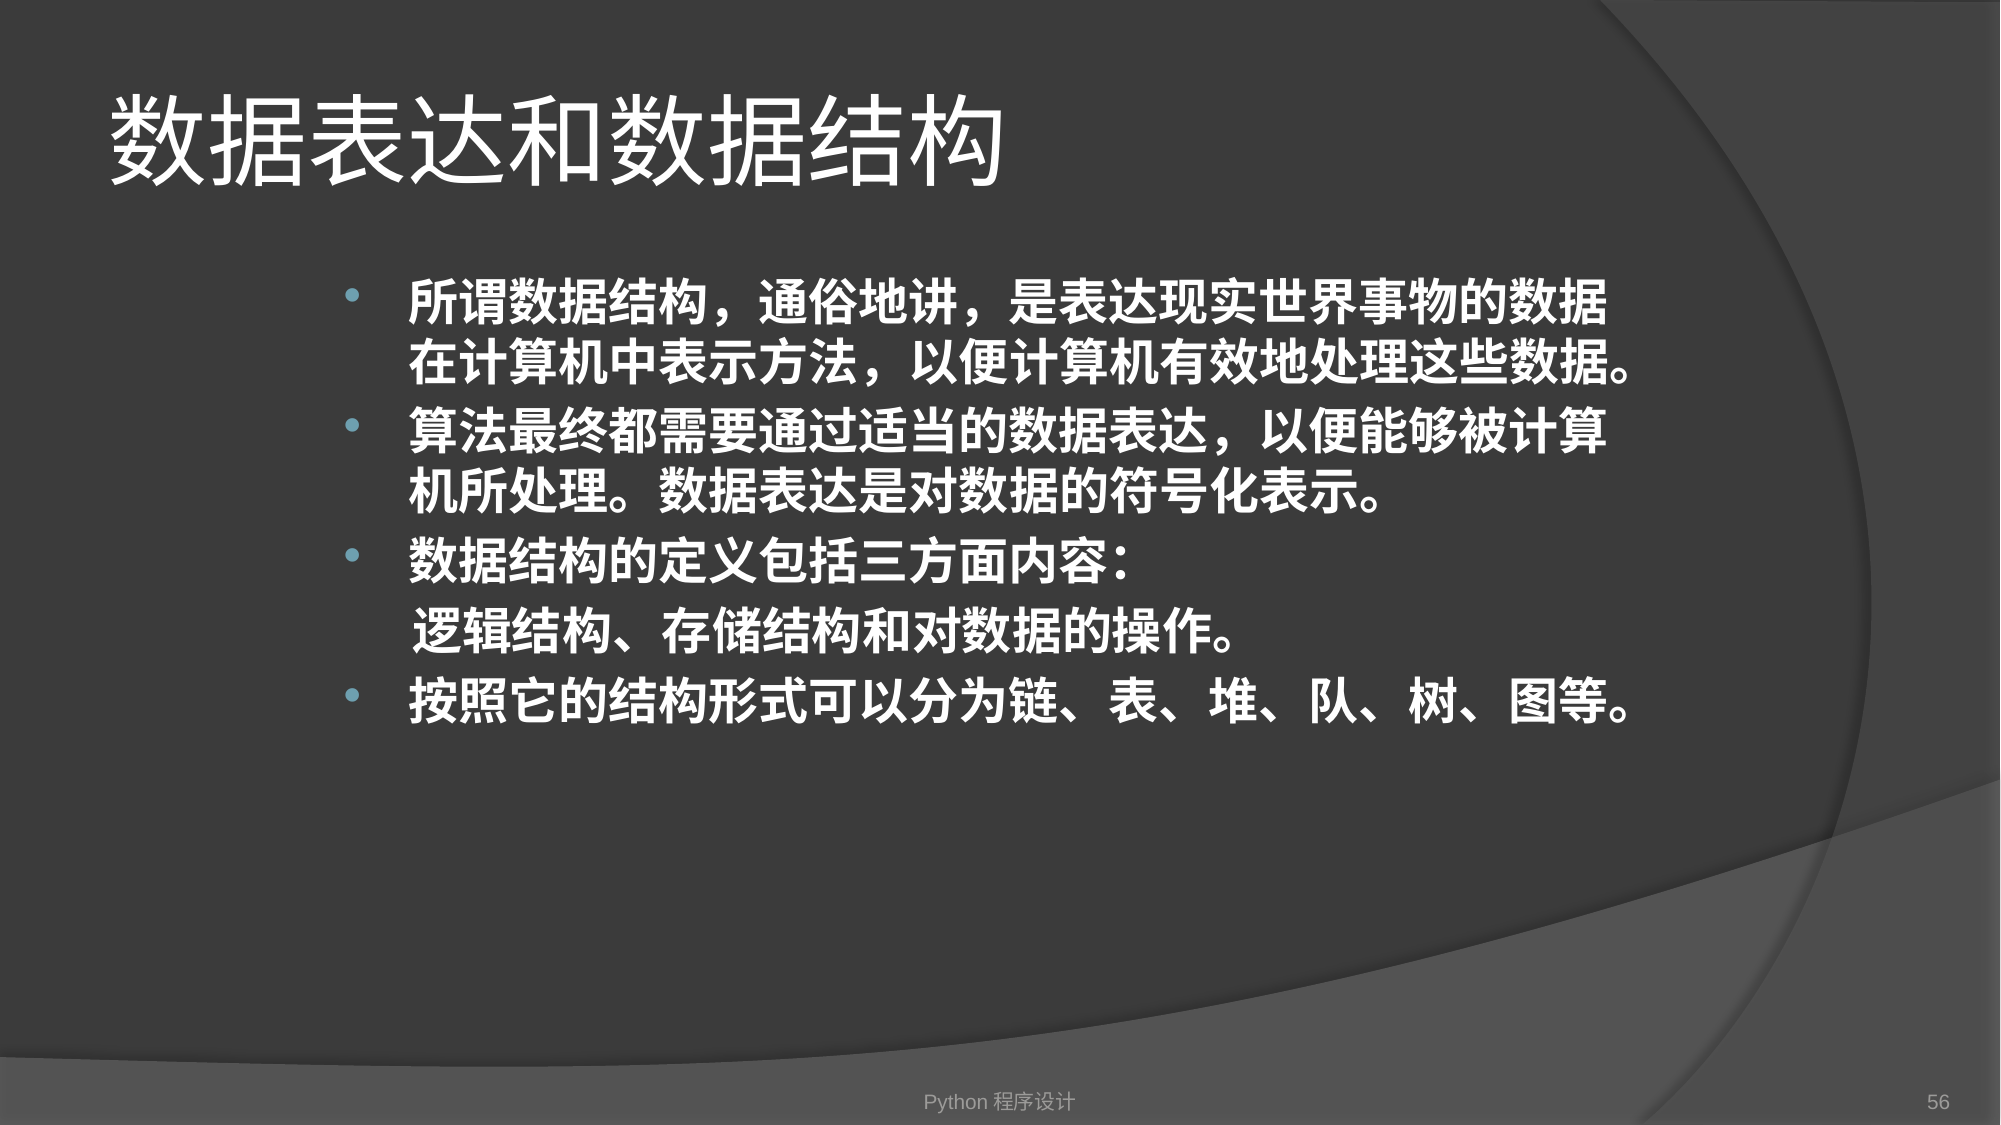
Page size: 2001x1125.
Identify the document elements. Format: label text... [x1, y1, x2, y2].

slide_number 56 [1783, 1053, 1950, 1114]
footer Python程序设计 [683, 1053, 1317, 1114]
title 数据表达和数据结构 [99, 45, 1734, 233]
list 所谓数据结构，通俗地讲，是表达现实世界事物的数据在计算机中表示方法，以便计算机有效地处理这些数据。 算法最终都需要通过适当的数据表达，以便能够被计算机所处理。数据表达是对数据的符号化表示。 数据结构的定义包括三方面内容： 逻辑结构、存储结构和对数据的操作。 按照它的结构形式可以分为链、表、堆、队、树、图等。 [324, 262, 1650, 1005]
